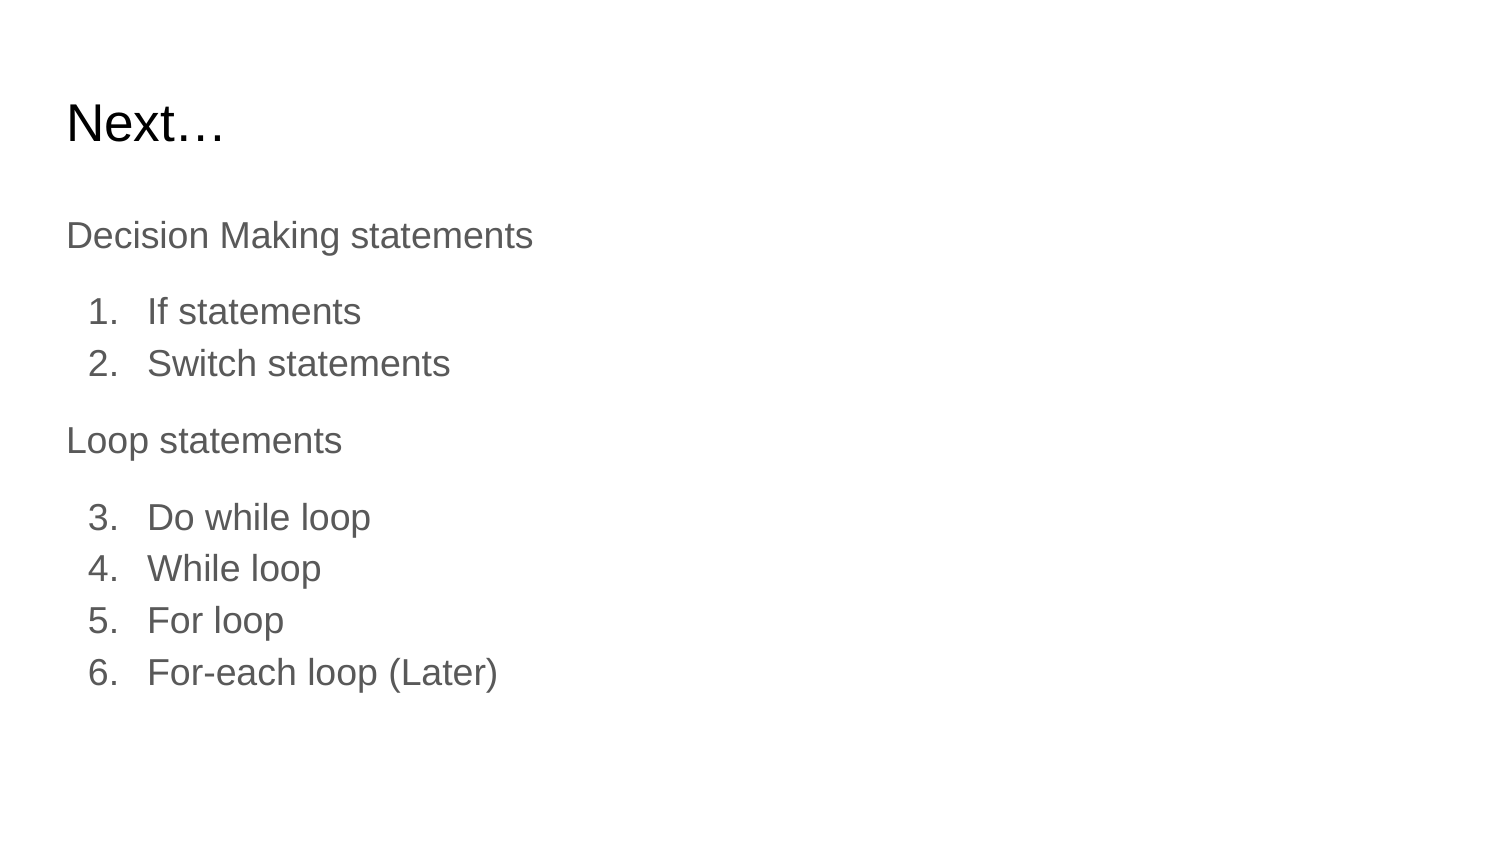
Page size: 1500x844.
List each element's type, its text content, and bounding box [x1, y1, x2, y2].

title Next… [51, 72, 1449, 167]
list Decision Making statements If statements Switch statements Loop statements Do while loop While loop For loop For-each loop (Later) [51, 189, 1449, 750]
